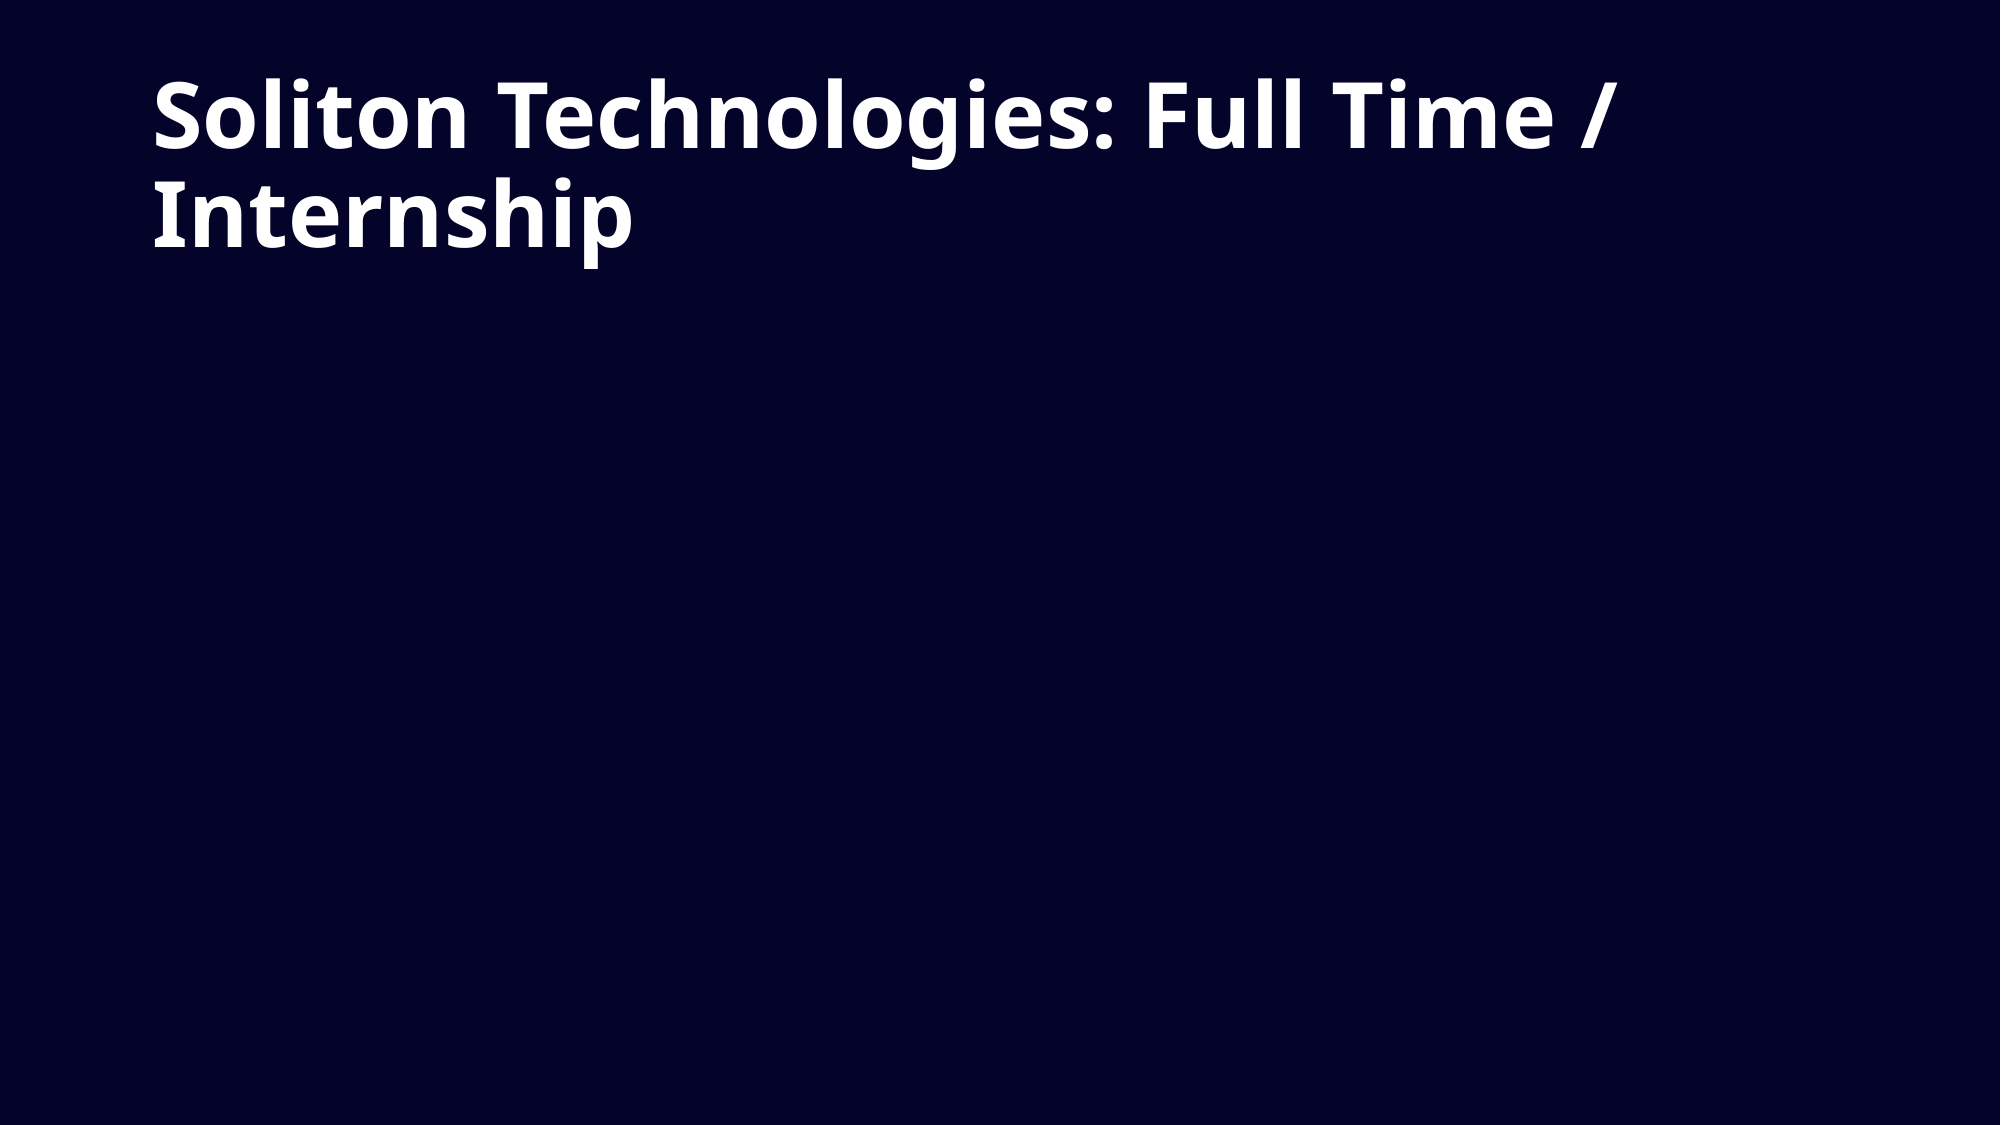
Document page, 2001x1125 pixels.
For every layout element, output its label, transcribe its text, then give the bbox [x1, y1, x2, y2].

title Soliton Technologies: Full Time / Internship [137, 59, 1863, 278]
